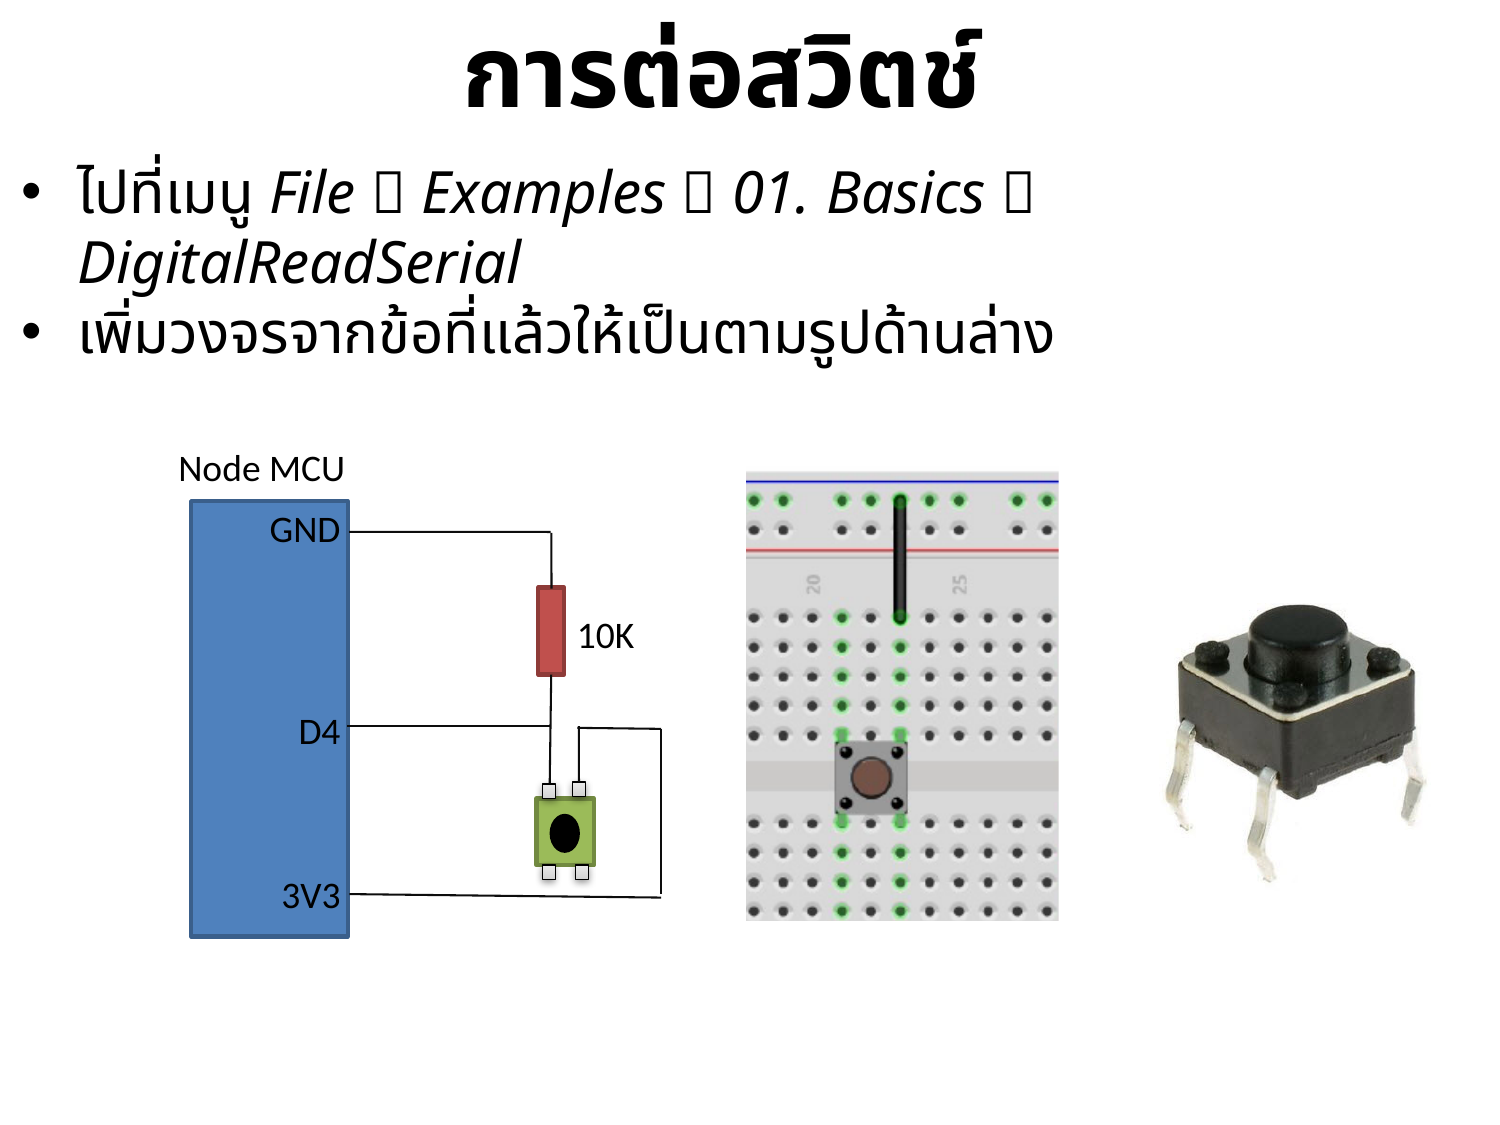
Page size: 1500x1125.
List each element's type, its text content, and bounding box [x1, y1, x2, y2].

picture [745, 438, 1059, 921]
picture [1143, 587, 1440, 892]
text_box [162, 436, 662, 937]
text_box ไปที่เมนู File  Examples  01. Basics  DigitalReadSerial เพิ่มวงจรจากข้อที่แล้วให้เป็นตามรูปด้านล่าง [6, 148, 1485, 373]
text_box การต่อสวิตช์ [447, 0, 997, 135]
